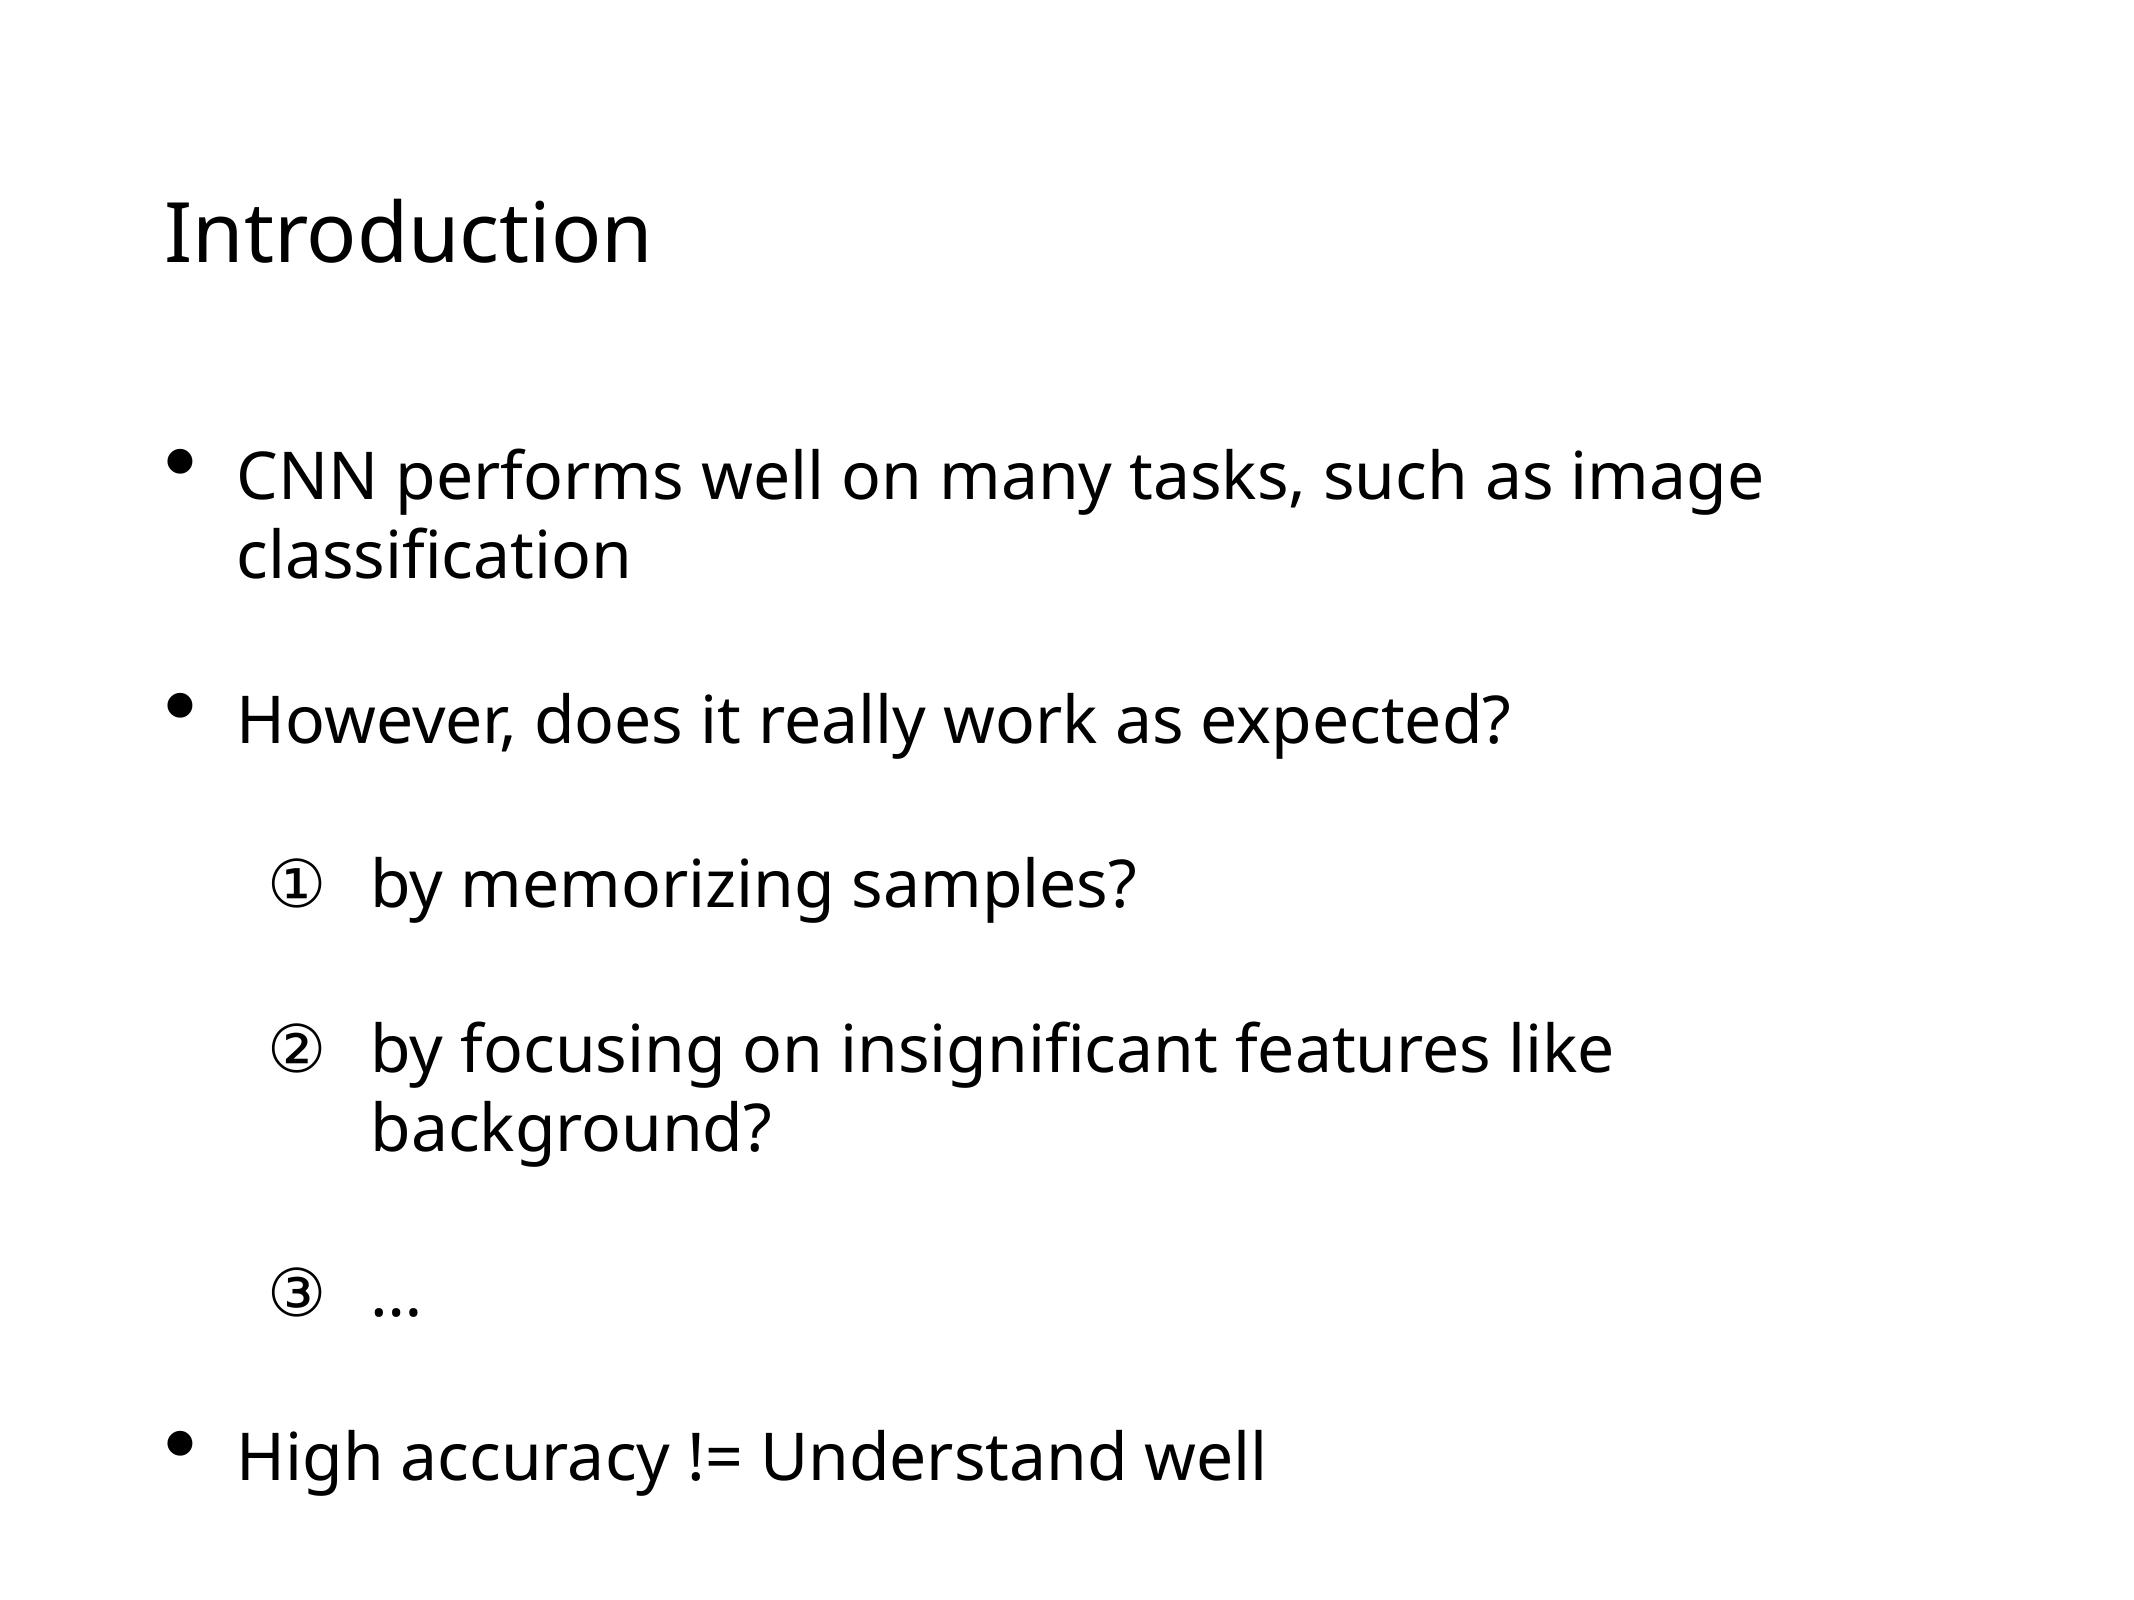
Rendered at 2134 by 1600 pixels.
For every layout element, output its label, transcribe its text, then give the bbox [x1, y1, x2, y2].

title Introduction [155, 41, 1978, 397]
list CNN performs well on many tasks, such as image classification However, does it really work as expected? by memorizing samples? by focusing on insignificant features like background? … High accuracy != Understand well [155, 424, 1978, 1457]
